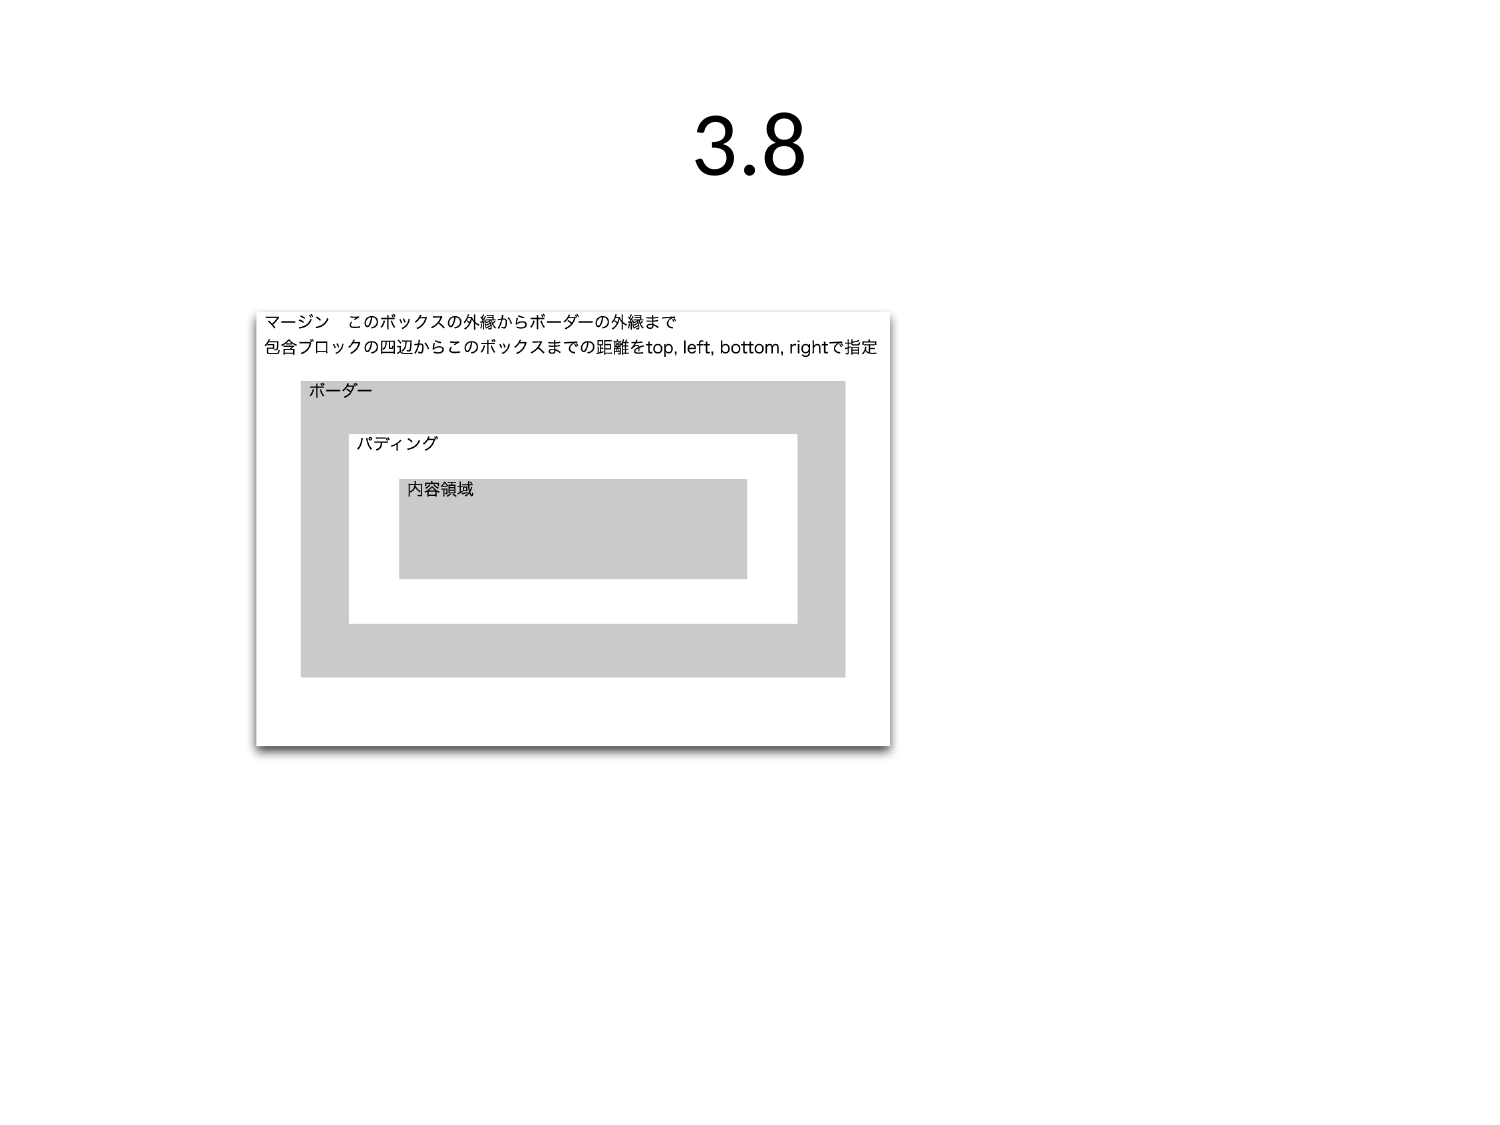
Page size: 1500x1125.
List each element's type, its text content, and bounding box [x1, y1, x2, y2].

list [191, 262, 1309, 1006]
title 3.8 [75, 45, 1425, 233]
